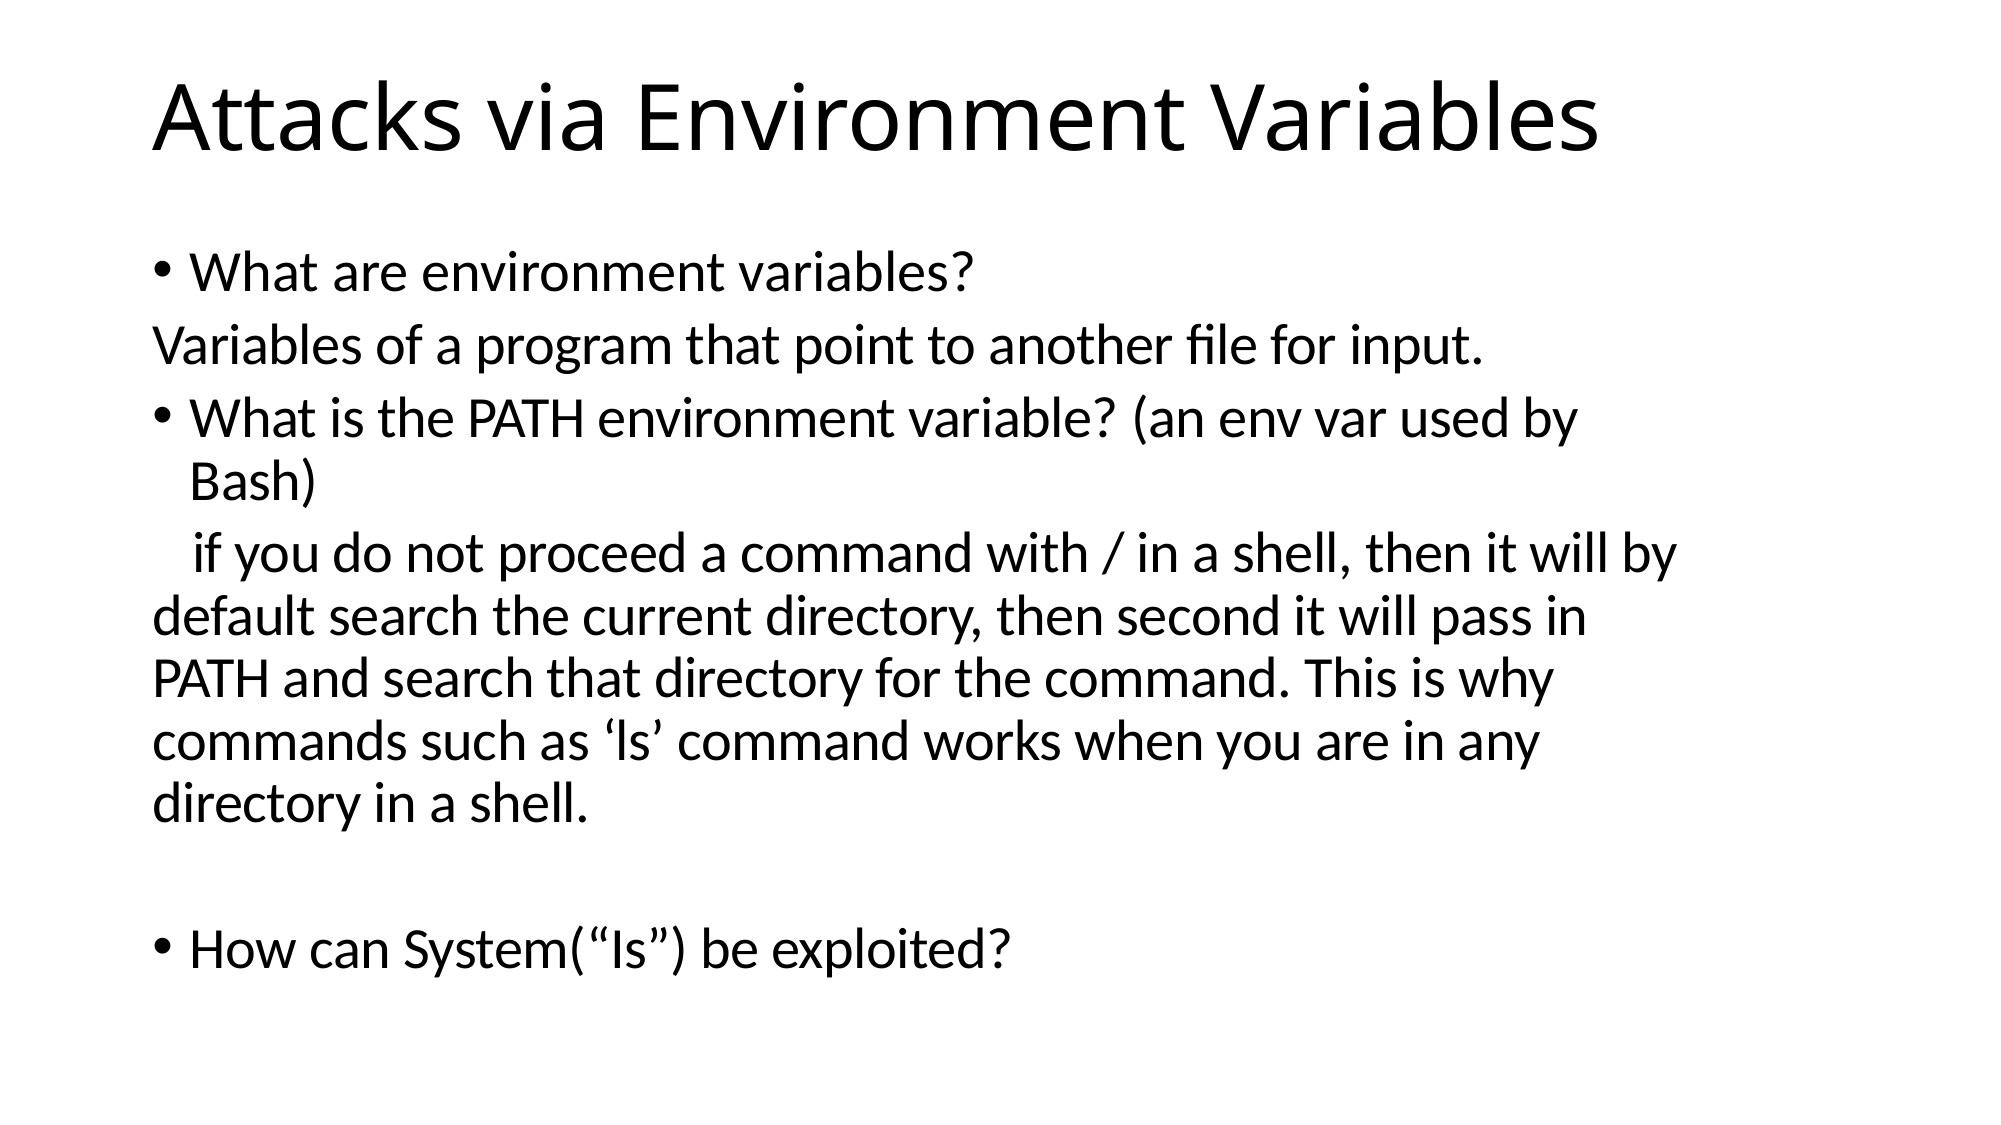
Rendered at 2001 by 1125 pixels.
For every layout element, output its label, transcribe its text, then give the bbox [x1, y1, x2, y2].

text_box What are environment variables? Variables of a program that point to another file for input. What is the PATH environment variable? (an env var used by Bash) if you do not proceed a command with / in a shell, then it will by default search the current directory, then second it will pass in PATH and search that directory for the command. This is why commands such as ‘ls’ command works when you are in any directory in a shell. How can System(“Is”) be exploited? [150, 230, 1794, 1125]
title Attacks via Environment Variables [53, 31, 1834, 247]
